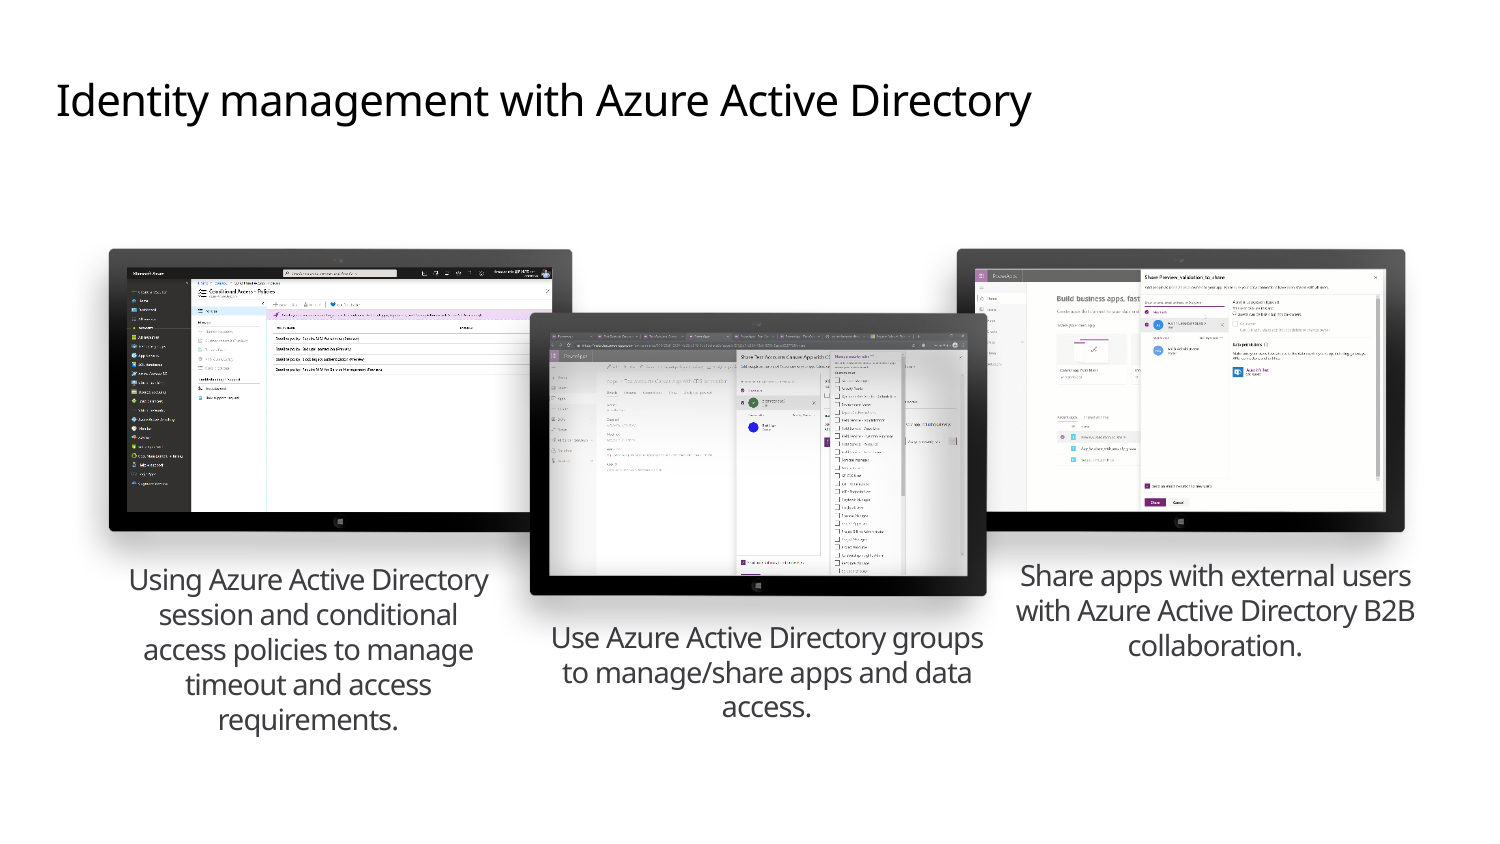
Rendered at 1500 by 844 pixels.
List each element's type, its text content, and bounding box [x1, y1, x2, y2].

text_box Share apps with external users with Azure Active Directory B2B collaboration. [989, 556, 1441, 662]
text_box Use Azure Active Directory groups to manage/share apps and data access. [544, 618, 990, 724]
picture [108, 244, 1408, 599]
title Identity management with Azure Active Directory [56, 76, 1448, 127]
text_box Using Azure Active Directory session and conditional access policies to manage timeout and access requirements. [118, 561, 498, 736]
